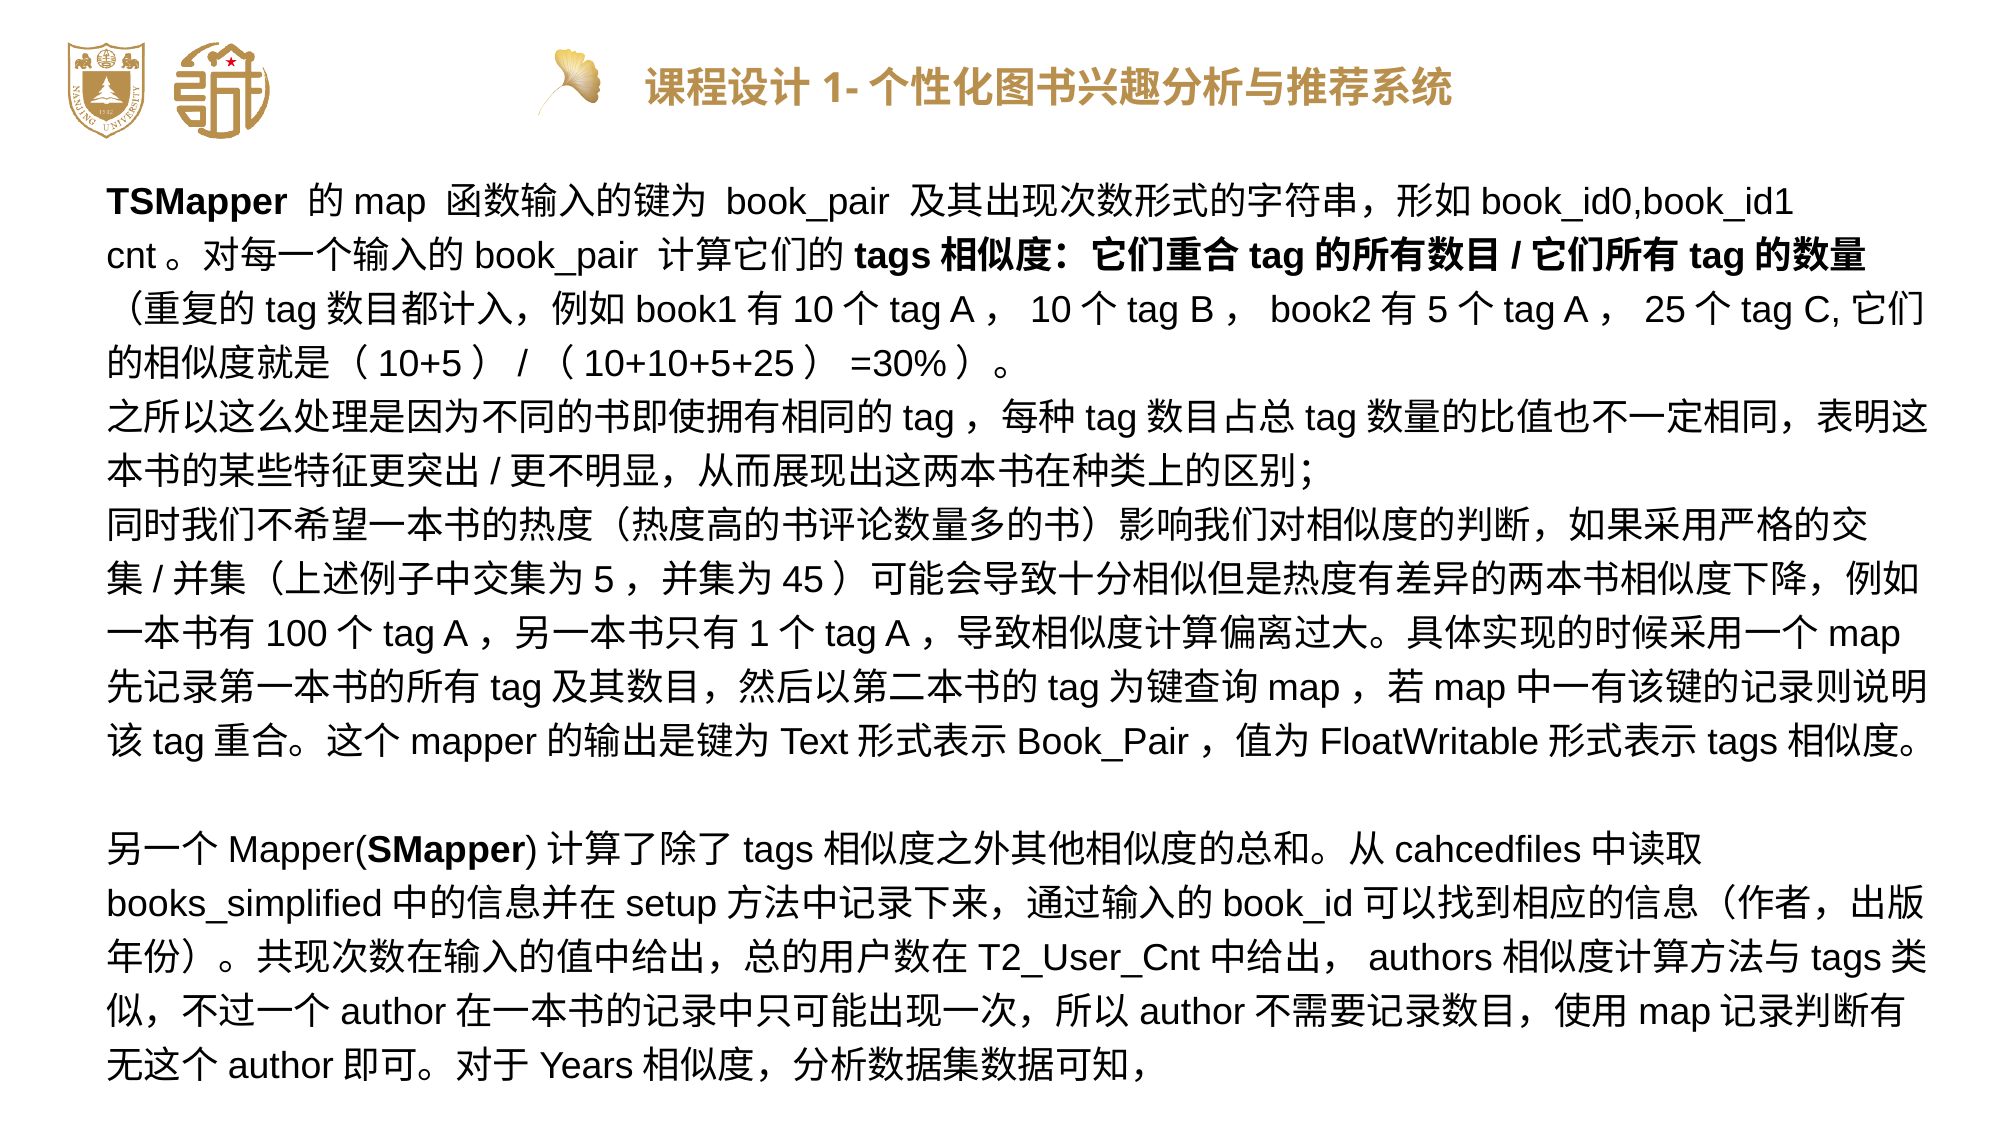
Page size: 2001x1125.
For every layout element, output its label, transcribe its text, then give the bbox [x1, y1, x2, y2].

text_box TSMapper 的map 函数输入的键为 book_pair 及其出现次数形式的字符串，形如book_id0,book_id1 cnt。对每一个输入的book_pair 计算它们的tags相似度：它们重合tag的所有数目/它们所有tag的数量（重复的tag数目都计入，例如book1有10个tag A，10个tag B，book2有5个tag A，25个tag C,它们的相似度就是（10+5）/（10+10+5+25）=30%）。 之所以这么处理是因为不同的书即使拥有相同的tag，每种tag数目占总tag数量的比值也不一定相同，表明这本书的某些特征更突出/更不明显，从而展现出这两本书在种类上的区别； 同时我们不希望一本书的热度（热度高的书评论数量多的书）影响我们对相似度的判断，如果采用严格的交集/并集（上述例子中交集为5，并集为45）可能会导致十分相似但是热度有差异的两本书相似度下降，例如一本书有100个tag A，另一本书只有1个tag A，导致相似度计算偏离过大。具体实现的时候采用一个map先记录第一本书的所有tag及其数目，然后以第二本书的tag为键查询map，若map中一有该键的记录则说明该tag重合。这个mapper的输出是键为Text形式表示Book_Pair，值为FloatWritable形式表示tags相似度。 另一个Mapper(SMapper)计算了除了tags相似度之外其他相似度的总和。从cahcedfiles中读取books_simplified中的信息并在setup方法中记录下来，通过输入的book_id可以找到相应的信息（作者，出版年份）。共现次数在输入的值中给出，总的用户数在T2_User_Cnt中给出，authors相似度计算方法与tags类似，不过一个author在一本书的记录中只可能出现一次，所以author不需要记录数目，使用map记录判断有无这个author即可。对于Years相似度，分析数据集数据可知， [91, 160, 1944, 1125]
picture [0, 0, 285, 265]
picture [523, 34, 622, 139]
